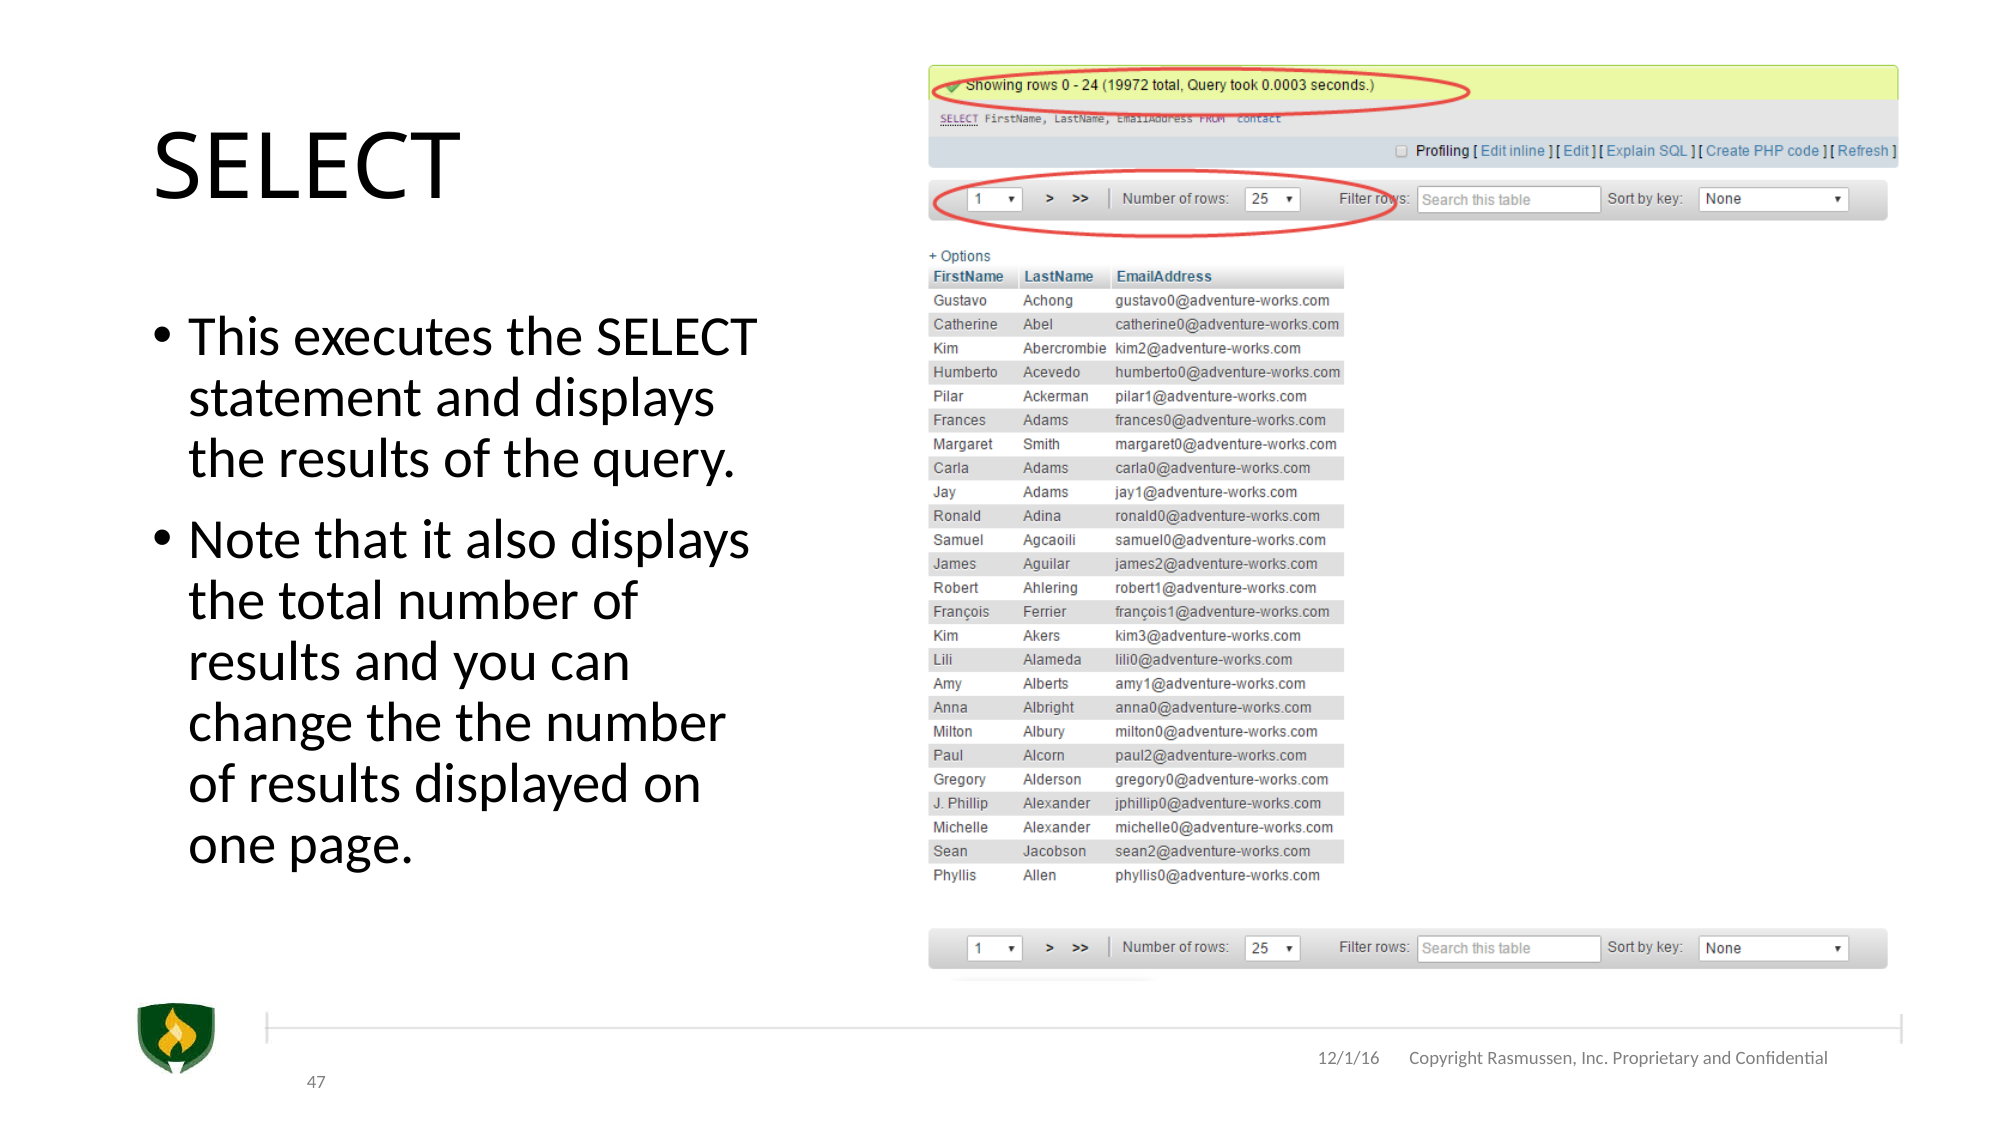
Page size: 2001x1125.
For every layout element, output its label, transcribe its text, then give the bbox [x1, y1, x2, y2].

list This executes the SELECT statement and displays the results of the query. Note that it also displays the total number of results and you can change the the number of results displayed on one page. [137, 299, 785, 937]
picture [0, 0, 2001, 1125]
text_box 12/1/16 Copyright Rasmussen, Inc. Proprietary and Confidential [1192, 1038, 1843, 1099]
text_box 47 [291, 1062, 372, 1125]
title SELECT [137, 59, 902, 278]
